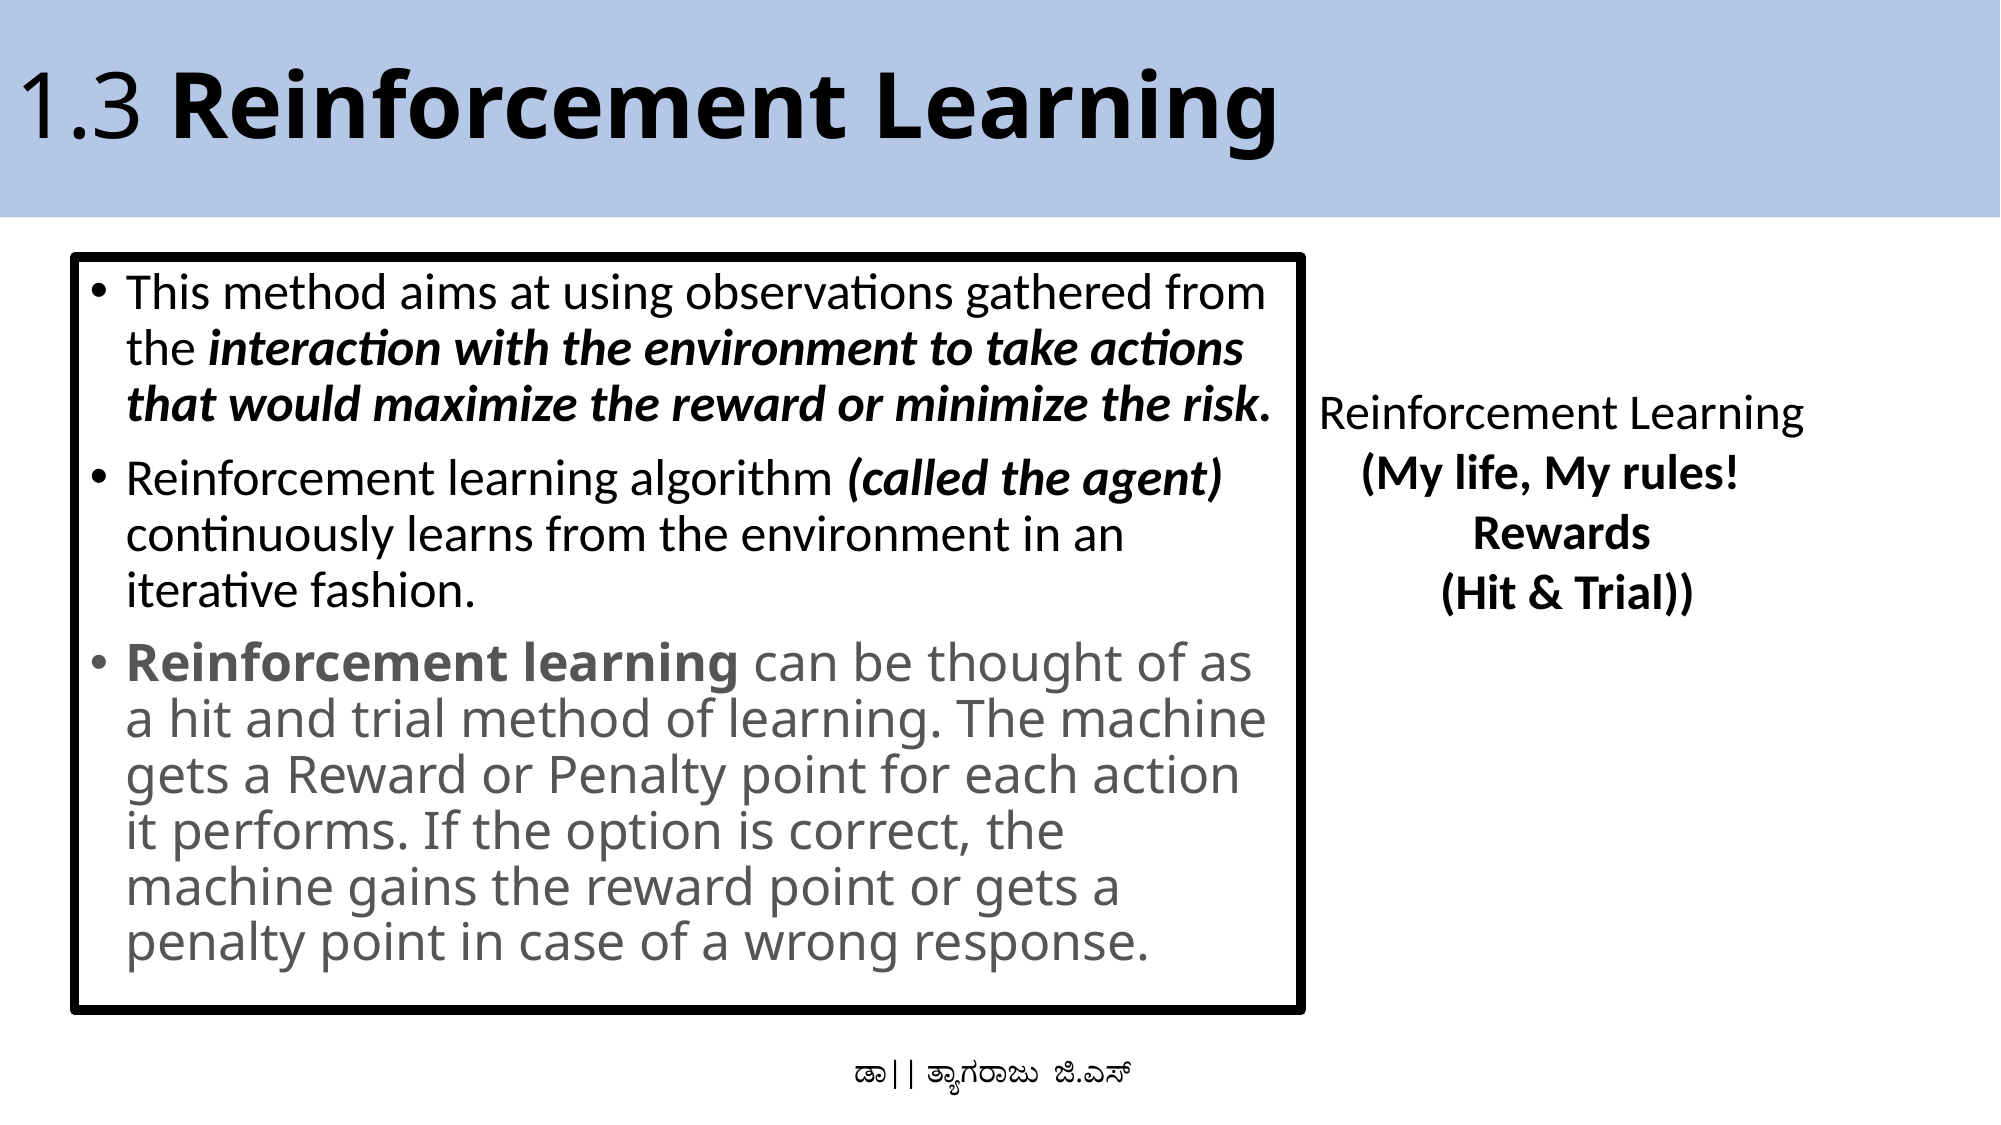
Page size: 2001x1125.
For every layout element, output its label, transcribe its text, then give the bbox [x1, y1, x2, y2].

text_box Reinforcement Learning (My life, My rules! Rewards (Hit & Trial)) [1189, 372, 1946, 673]
title 1.3 Reinforcement Learning [0, 0, 2000, 218]
footer ಡಾ|| ತ್ಯಾಗರಾಜು ಜಿ.ಎಸ್ [662, 1042, 1338, 1103]
list This method aims at using observations gathered from the interaction with the environment to take actions that would maximize the reward or minimize the risk. Reinforcement learning algorithm (called the agent) continuously learns from the environment in an iterative fashion. Reinforcement learning can be thought of as a hit and trial method of learning. The machine gets a Reward or Penalty point for each action it performs. If the option is correct, the machine gains the reward point or gets a penalty point in case of a wrong response. [74, 257, 1301, 1011]
